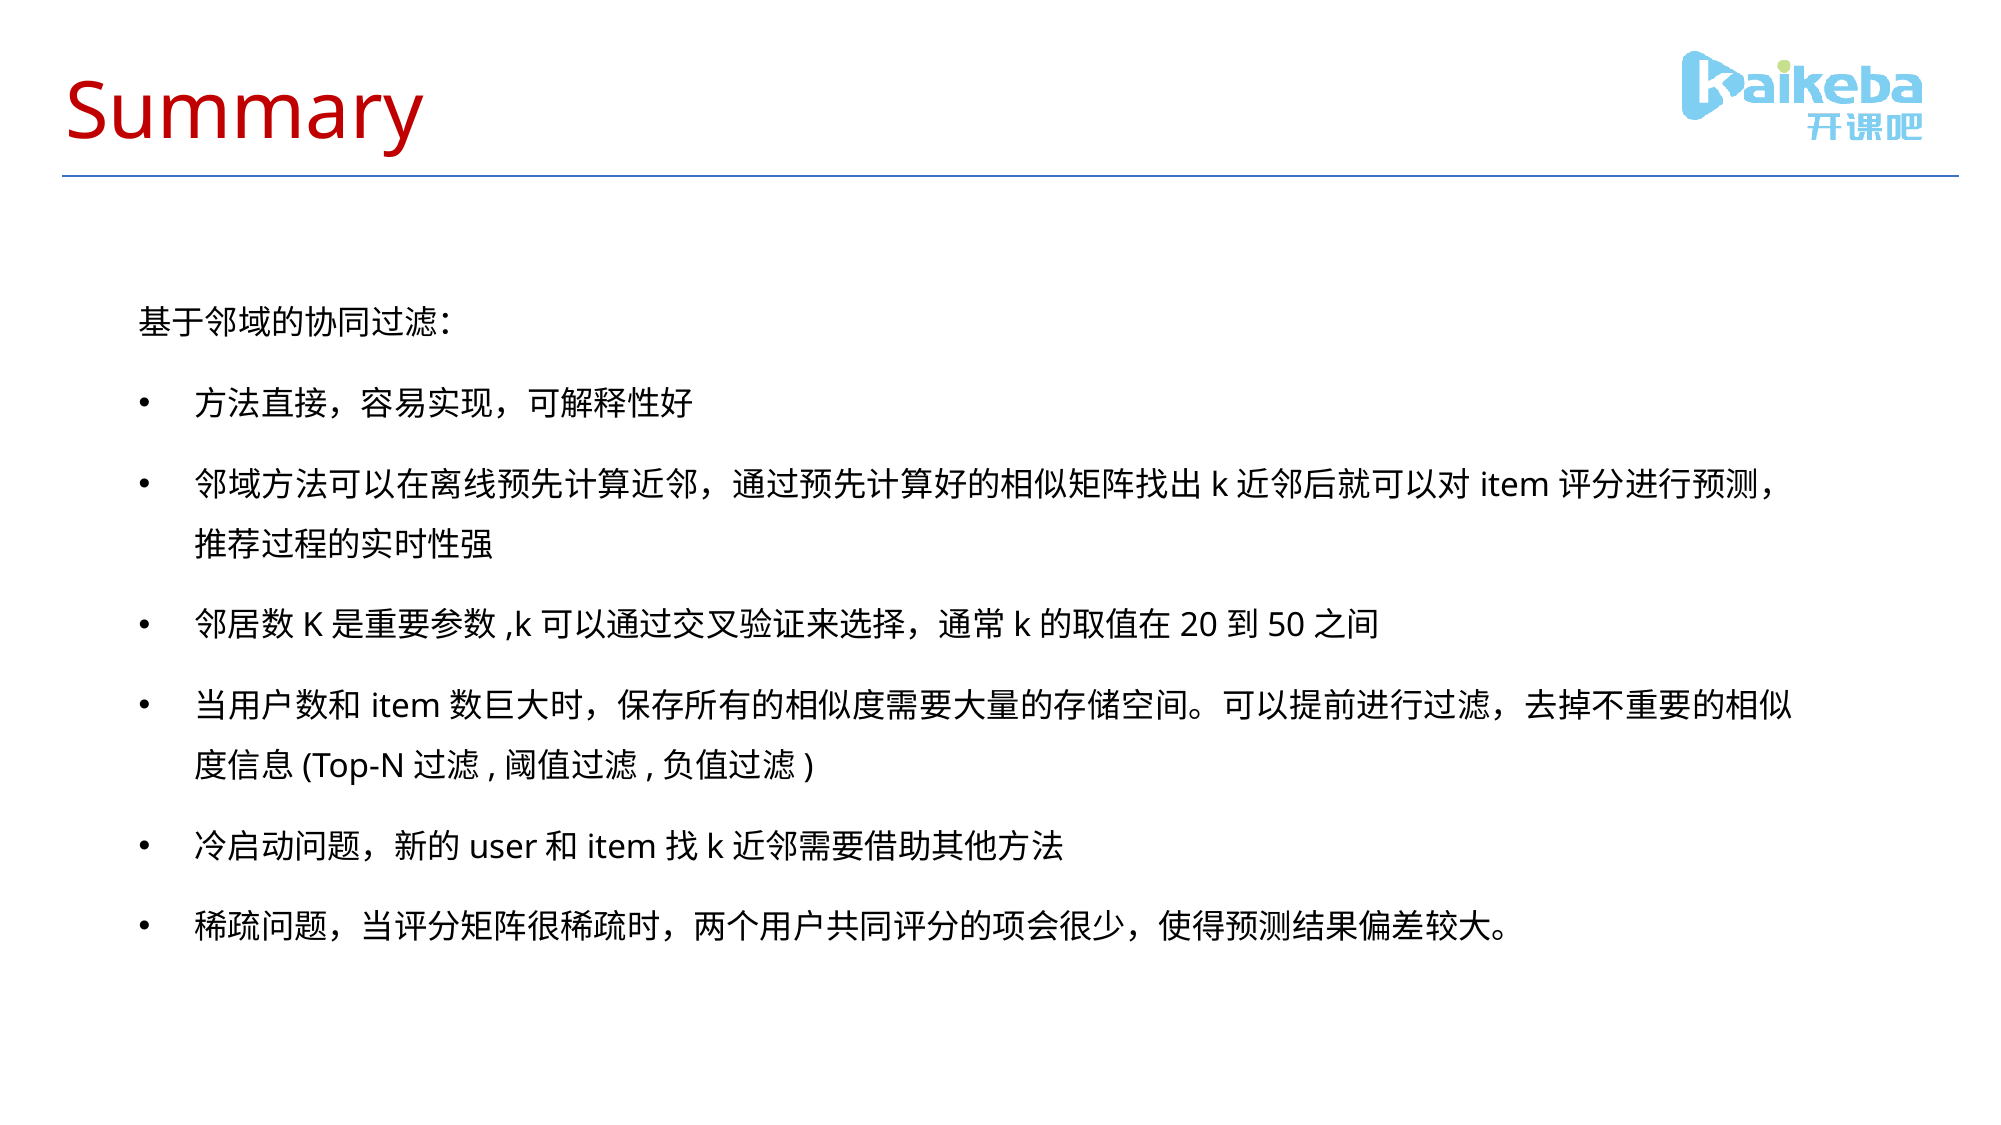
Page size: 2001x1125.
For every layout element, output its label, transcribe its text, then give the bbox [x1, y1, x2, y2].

title Summary [57, 59, 1728, 167]
text_box 基于邻域的协同过滤： 方法直接，容易实现，可解释性好 邻域方法可以在离线预先计算近邻，通过预先计算好的相似矩阵找出k近邻后就可以对item评分进行预测，推荐过程的实时性强 邻居数K是重要参数,k可以通过交叉验证来选择，通常k的取值在20到50之间 当用户数和item数巨大时，保存所有的相似度需要大量的存储空间。可以提前进行过滤，去掉不重要的相似度信息(Top-N过滤,阈值过滤,负值过滤) 冷启动问题，新的user和item找k近邻需要借助其他方法 稀疏问题，当评分矩阵很稀疏时，两个用户共同评分的项会很少，使得预测结果偏差较大。 [131, 274, 1801, 965]
